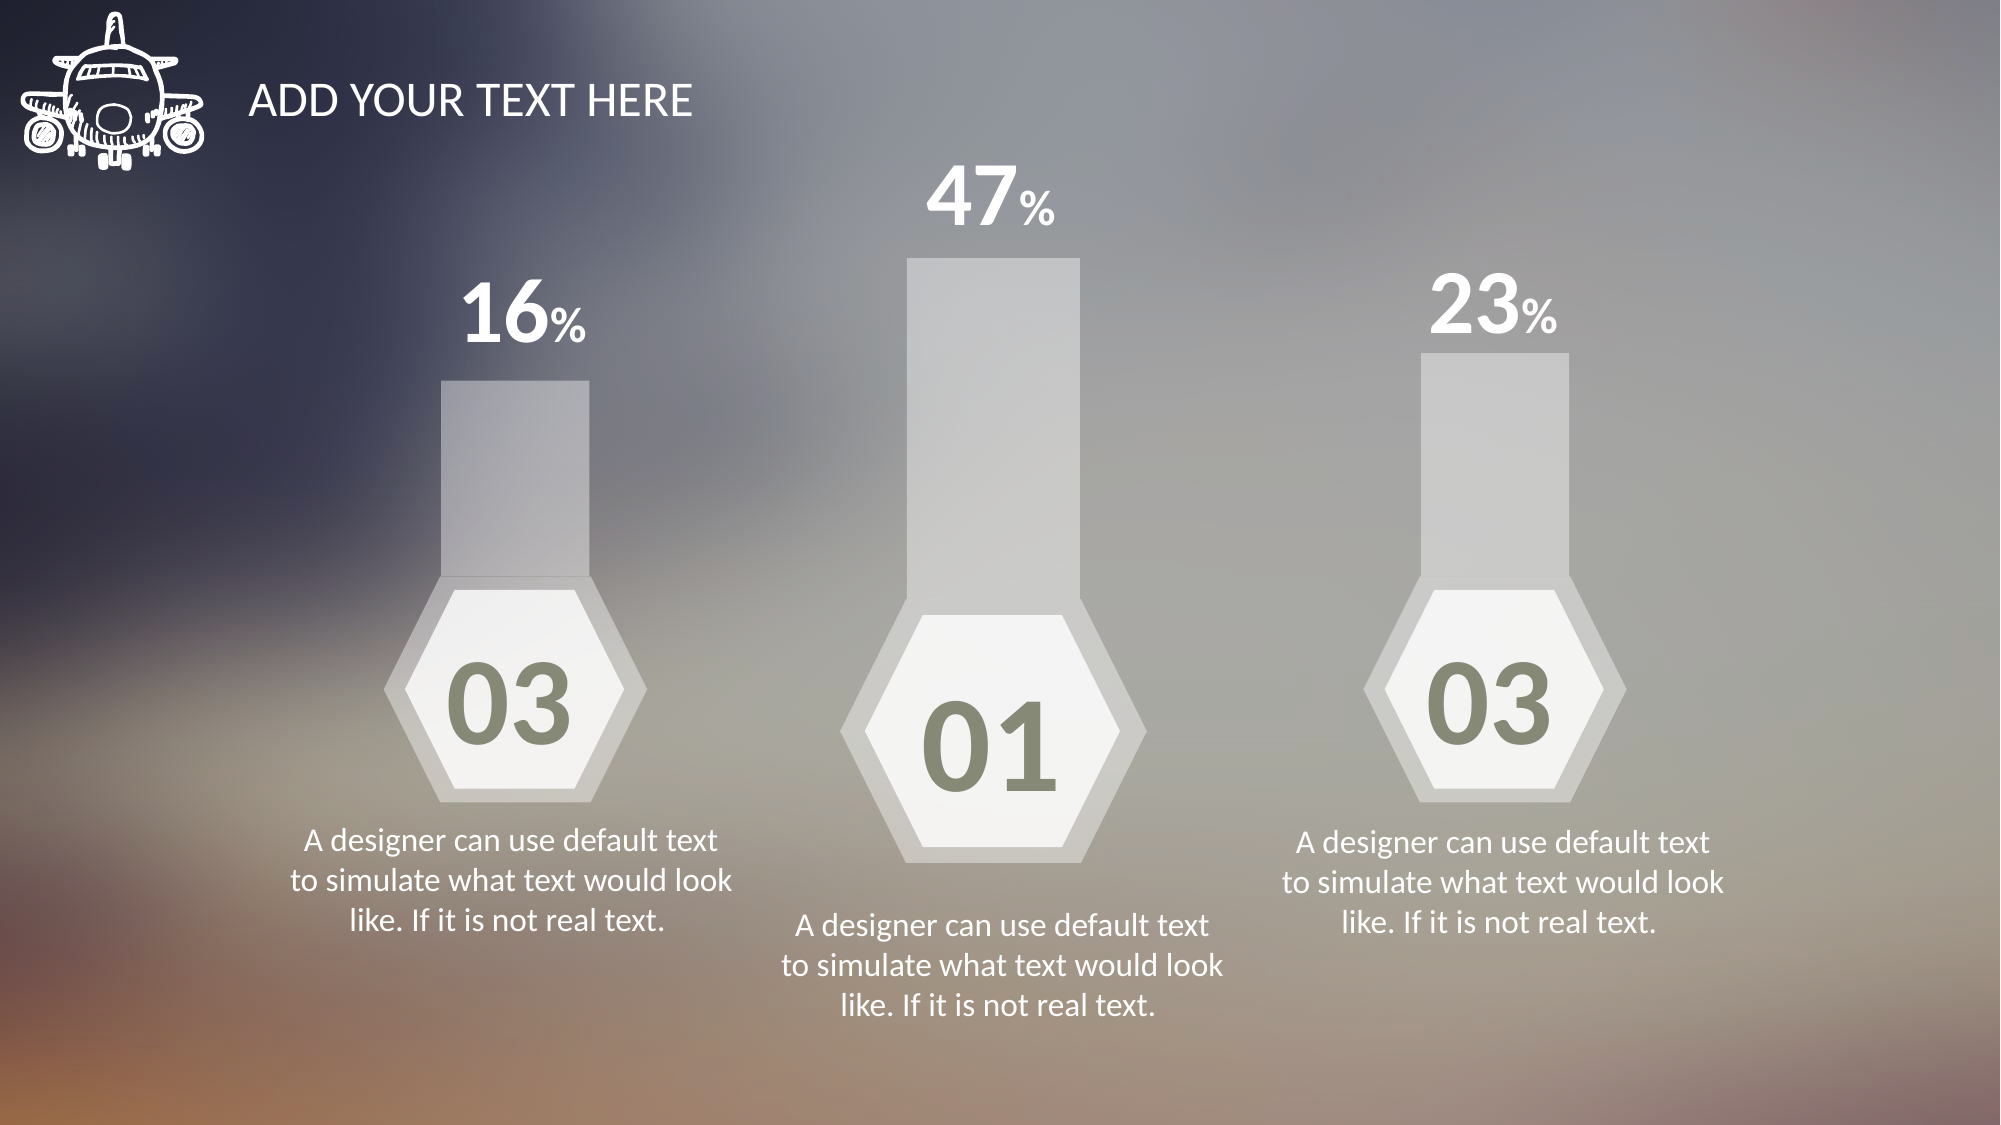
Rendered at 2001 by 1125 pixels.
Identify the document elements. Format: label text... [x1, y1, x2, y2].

text_box 16% [442, 243, 656, 368]
text_box A designer can use default text to simulate what text would look like. If it is not real text. [1266, 812, 1741, 948]
text_box 23% [1413, 234, 1627, 353]
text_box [1363, 353, 1627, 803]
picture [0, 0, 2001, 1125]
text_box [383, 380, 648, 803]
text_box A designer can use default text to simulate what text would look like. If it is not real text. [765, 895, 1240, 1031]
text_box A designer can use default text to simulate what text would look like. If it is not real text. [274, 810, 749, 946]
text_box 47% [911, 126, 1125, 252]
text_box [840, 258, 1147, 863]
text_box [21, 12, 723, 170]
